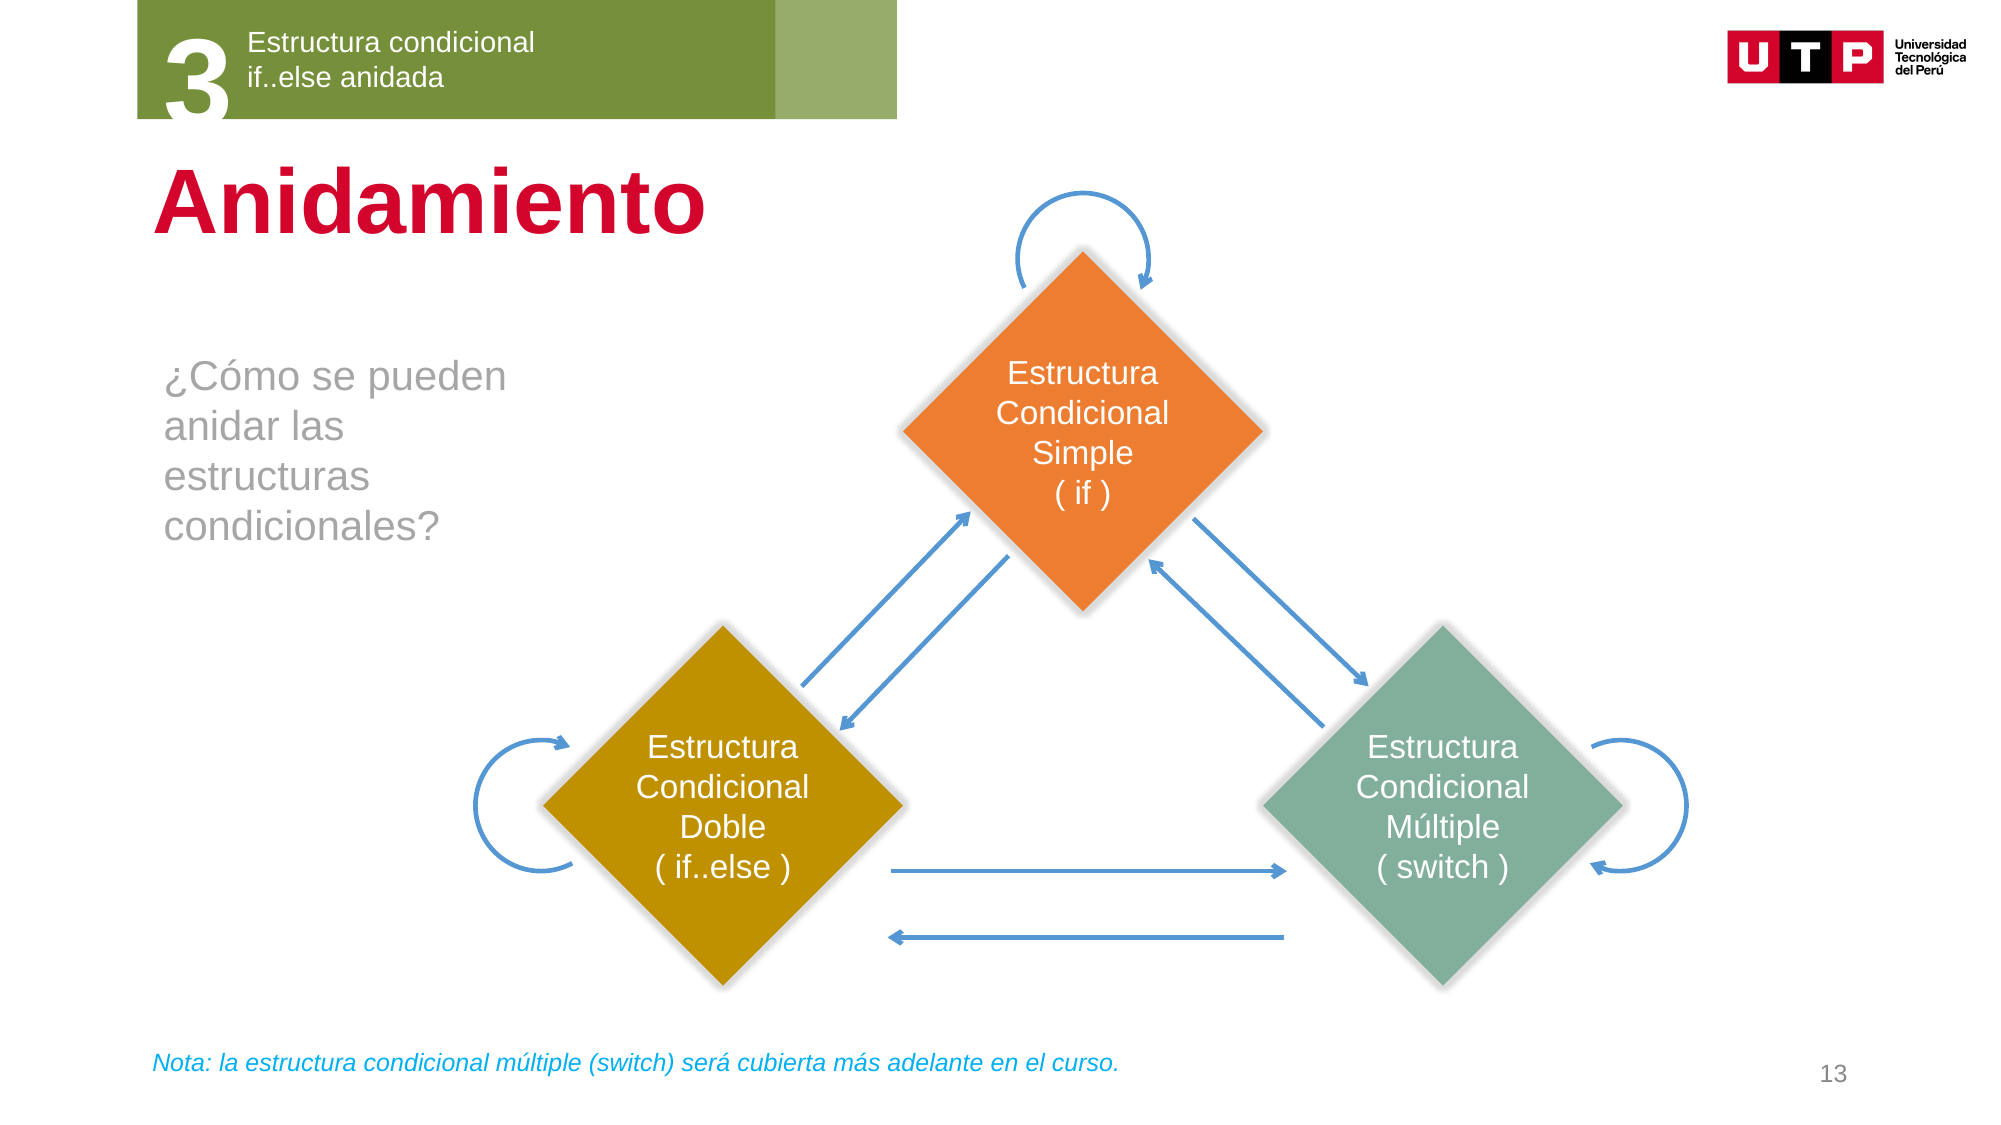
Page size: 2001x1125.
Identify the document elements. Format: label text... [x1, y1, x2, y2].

text_box ¿Cómo se pueden anidar las estructuras condicionales? [148, 341, 470, 557]
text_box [475, 192, 1687, 986]
text_box Nota: la estructura condicional múltiple (switch) será cubierta más adelante en el curso. [137, 1039, 1236, 1084]
picture [1716, 22, 1973, 89]
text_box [137, 0, 898, 161]
title Anidamiento [137, 139, 1863, 269]
slide_number 13 [1412, 1042, 1863, 1103]
